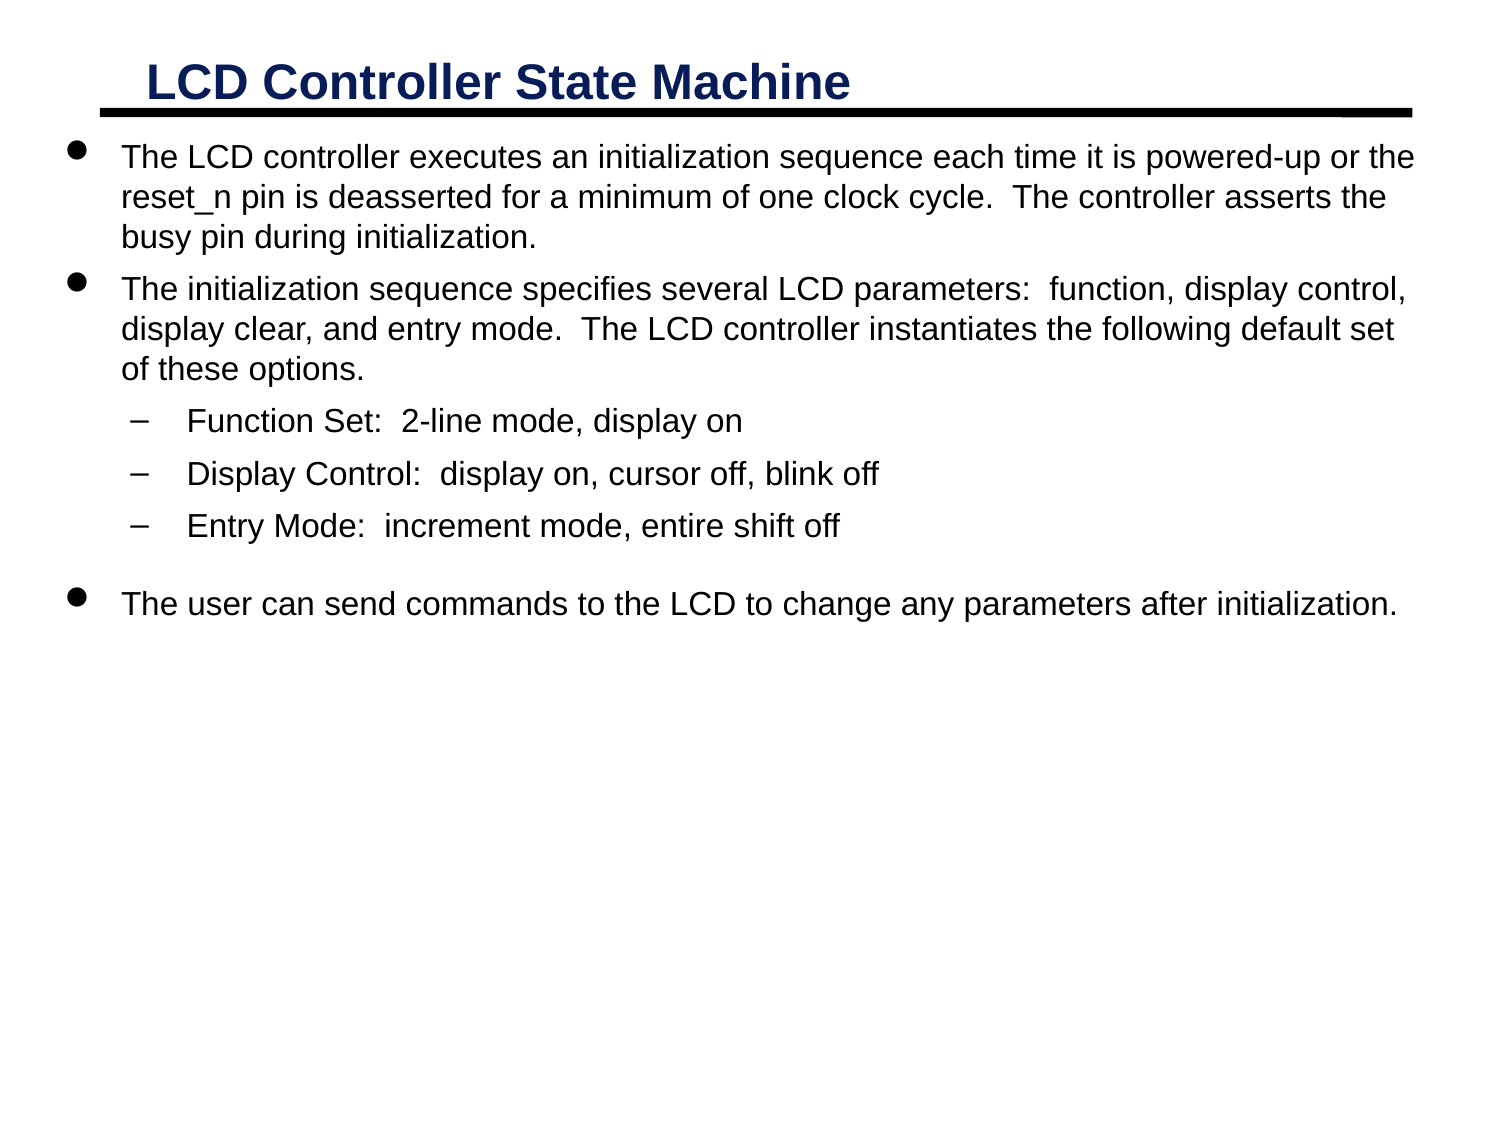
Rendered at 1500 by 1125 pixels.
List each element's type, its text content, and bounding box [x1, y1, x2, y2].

text_box LCD Controller State Machine [131, 50, 1306, 114]
text_box The LCD controller executes an initialization sequence each time it is powered-up or the reset_n pin is deasserted for a minimum of one clock cycle. The controller asserts the busy pin during initialization. The initialization sequence specifies several LCD parameters: function, display control, display clear, and entry mode. The LCD controller instantiates the following default set of these options. Function Set: 2-line mode, display on Display Control: display on, cursor off, blink off Entry Mode: increment mode, entire shift off The user can send commands to the LCD to change any parameters after initialization. [17, 127, 1436, 630]
